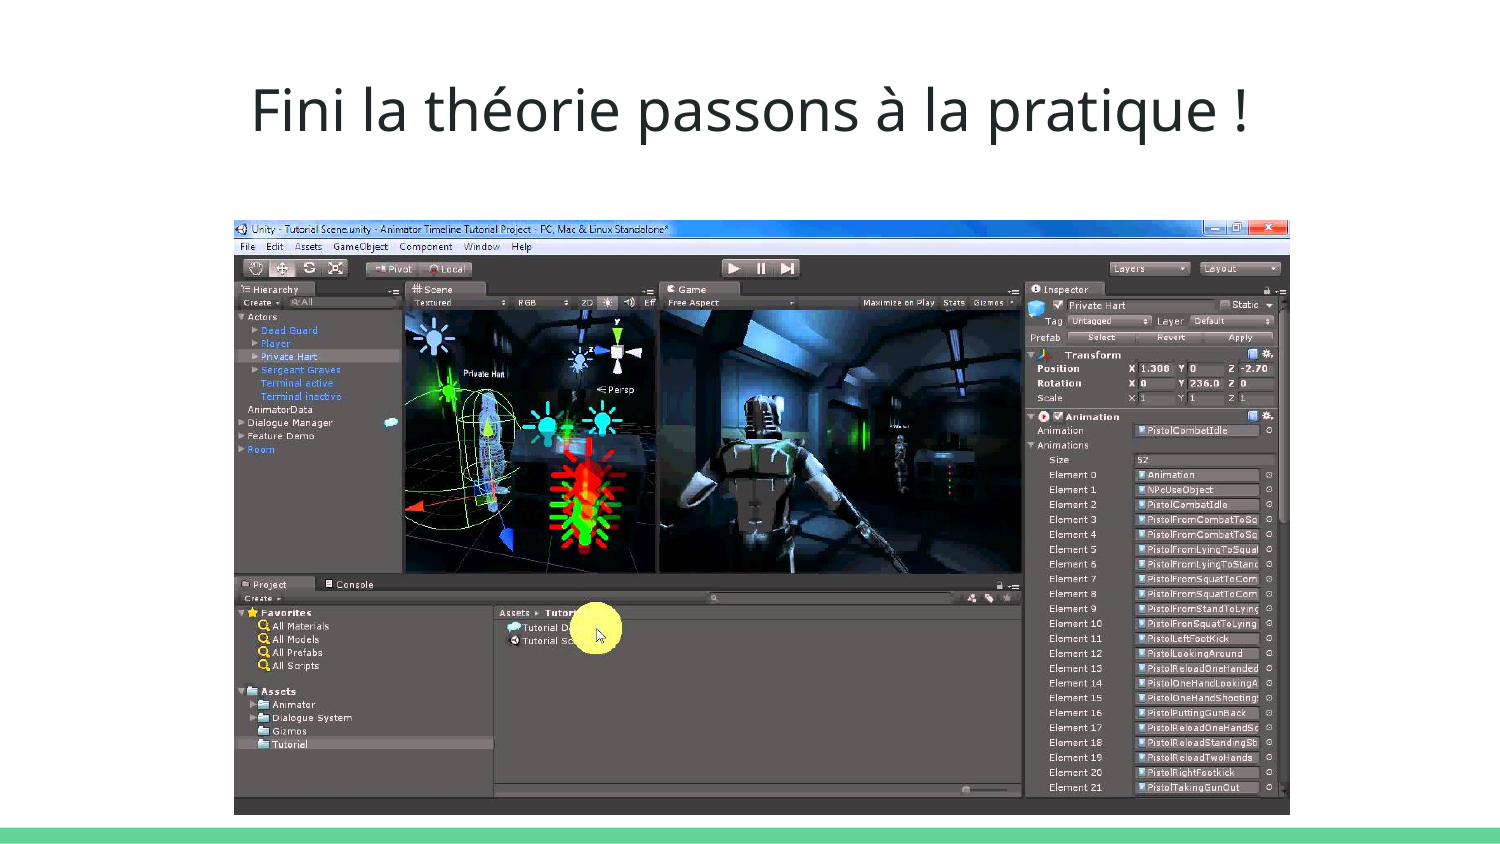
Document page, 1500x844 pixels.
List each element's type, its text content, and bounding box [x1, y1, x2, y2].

picture [233, 220, 1290, 815]
title Fini la théorie passons à la pratique ! [7, 58, 1493, 172]
